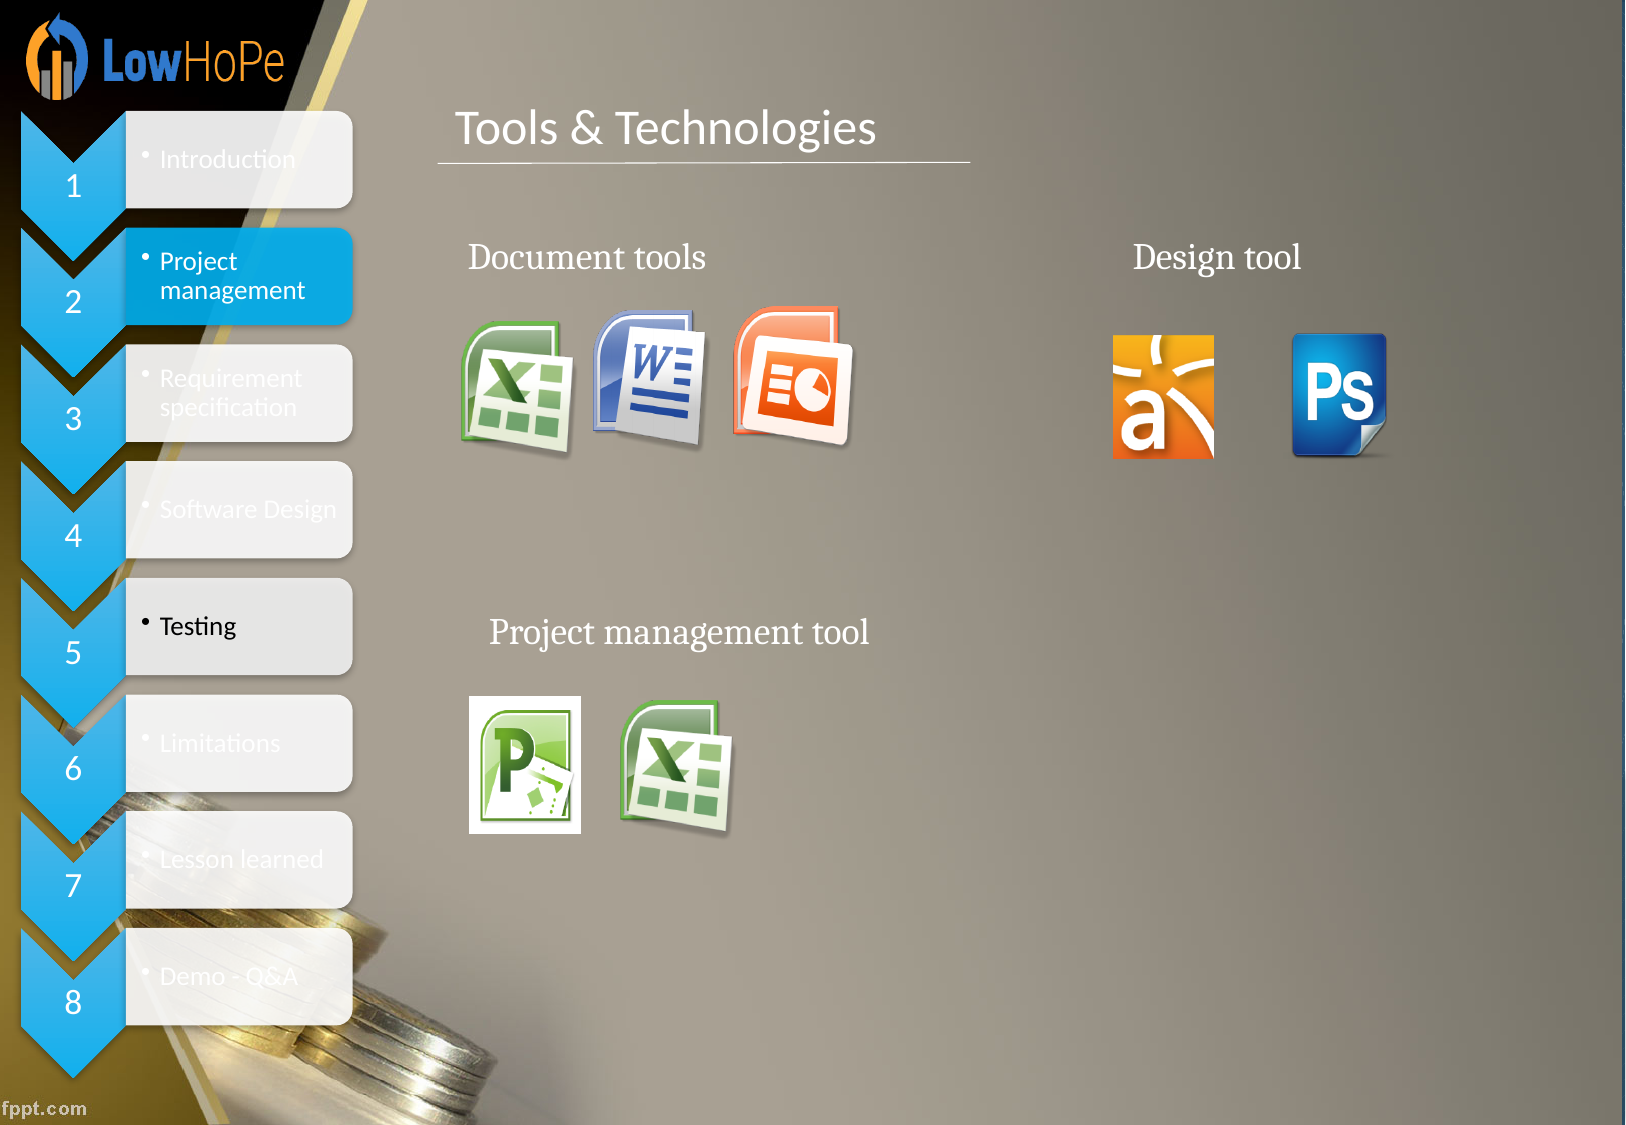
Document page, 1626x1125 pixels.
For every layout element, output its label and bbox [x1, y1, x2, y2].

text_box [20, 110, 353, 1079]
picture [0, 0, 1622, 1125]
